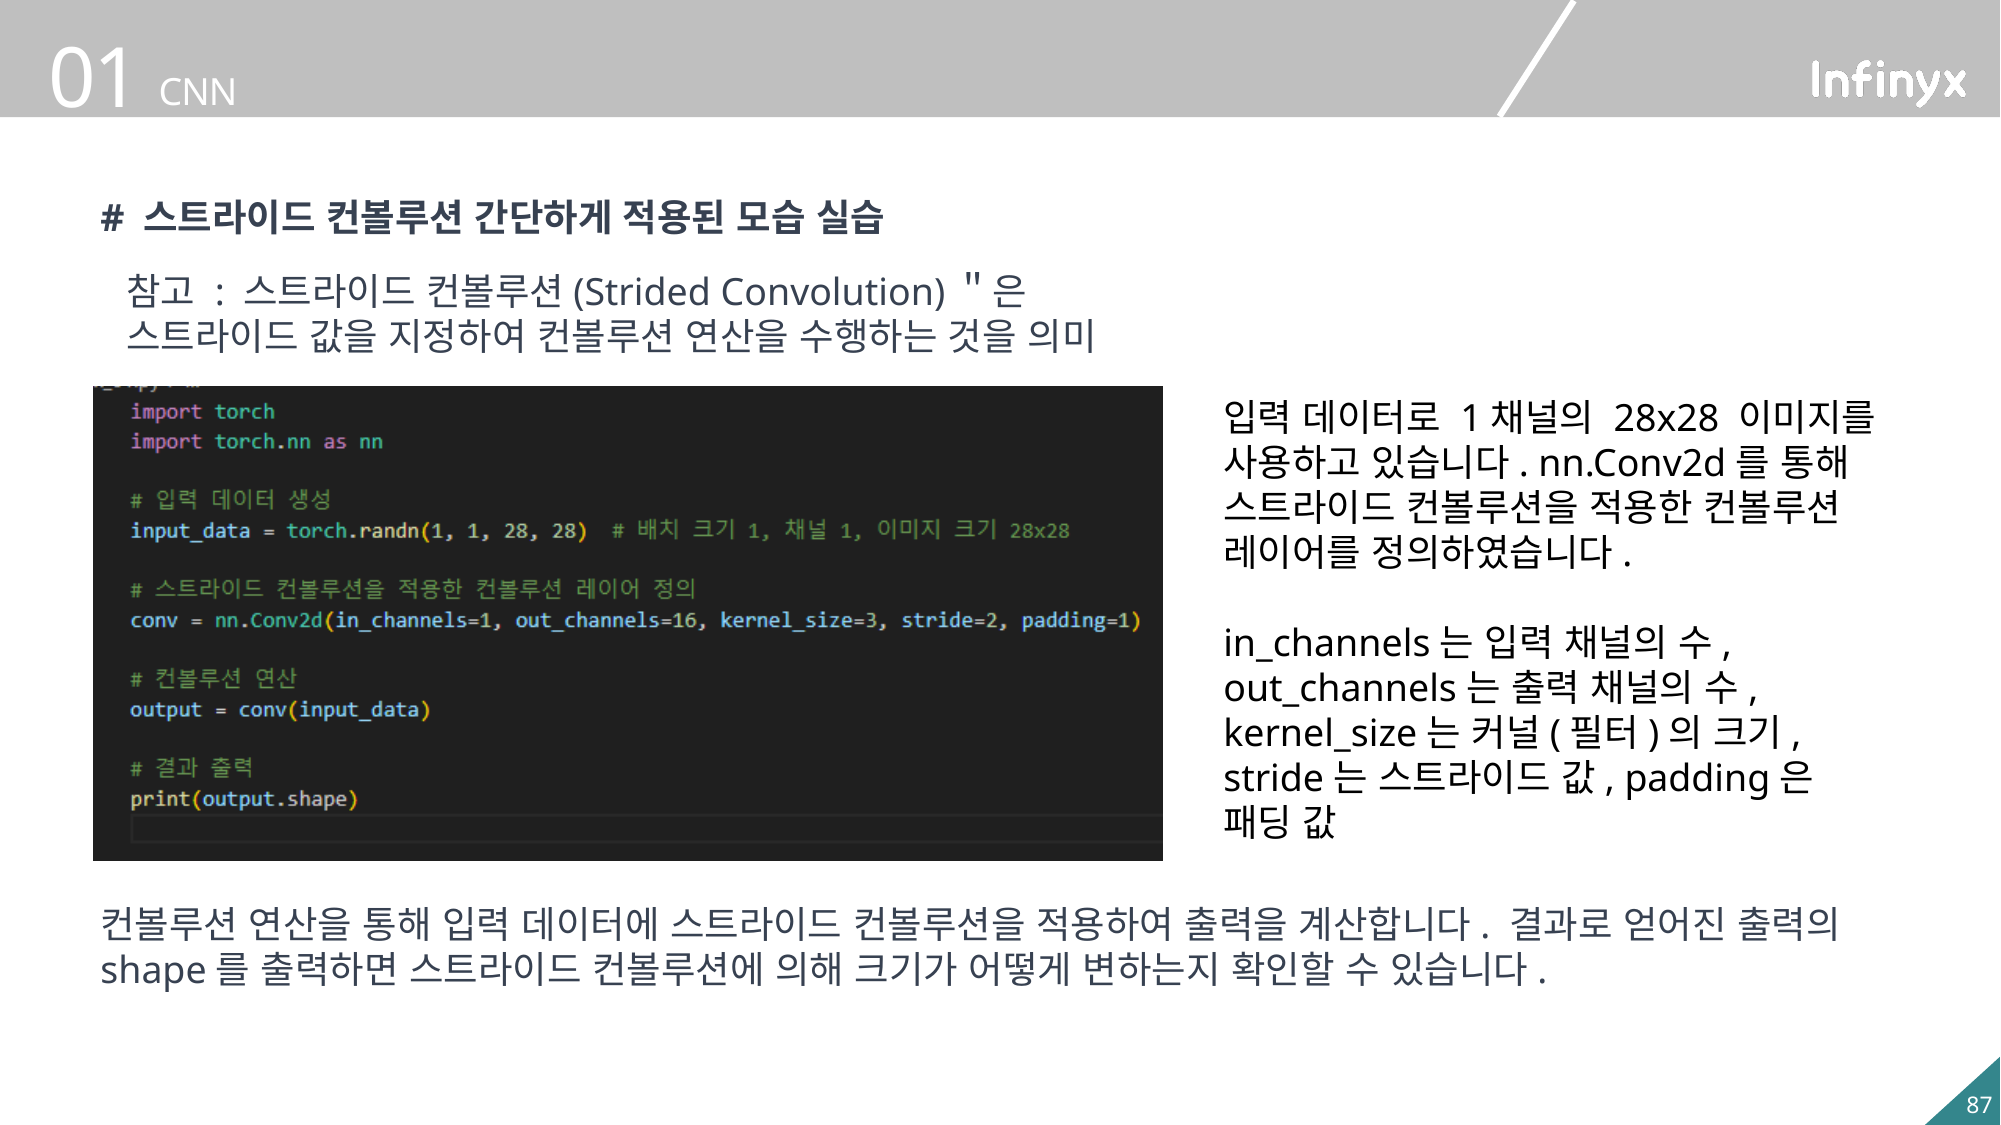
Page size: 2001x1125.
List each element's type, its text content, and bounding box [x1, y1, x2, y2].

text_box # 스트라이드 컨볼루션 간단하게 적용된 모습 실습 [85, 186, 1091, 247]
text_box 컨볼루션 연산을 통해 입력 데이터에 스트라이드 컨볼루션을 적용하여 출력을 계산합니다. 결과로 얻어진 출력의 shape를 출력하면 스트라이드 컨볼루션에 의해 크기가 어떻게 변하는지 확인할 수 있습니다. [85, 893, 1958, 999]
text_box 참고 : 스트라이드 컨볼루션(Strided Convolution)＂은 스트라이드 값을 지정하여 컨볼루션 연산을 수행하는 것을 의미 [111, 260, 1117, 366]
picture [1812, 60, 1966, 108]
picture [93, 386, 1163, 861]
text_box 입력 데이터로 1채널의 28x28 이미지를 사용하고 있습니다. nn.Conv2d를 통해 스트라이드 컨볼루션을 적용한 컨볼루션 레이어를 정의하였습니다. in_channels는 입력 채널의 수, out_channels는 출력 채널의 수, kernel_size는 커널(필터)의 크기, stride는 스트라이드 값, padding은 패딩 값 [1208, 386, 1907, 852]
